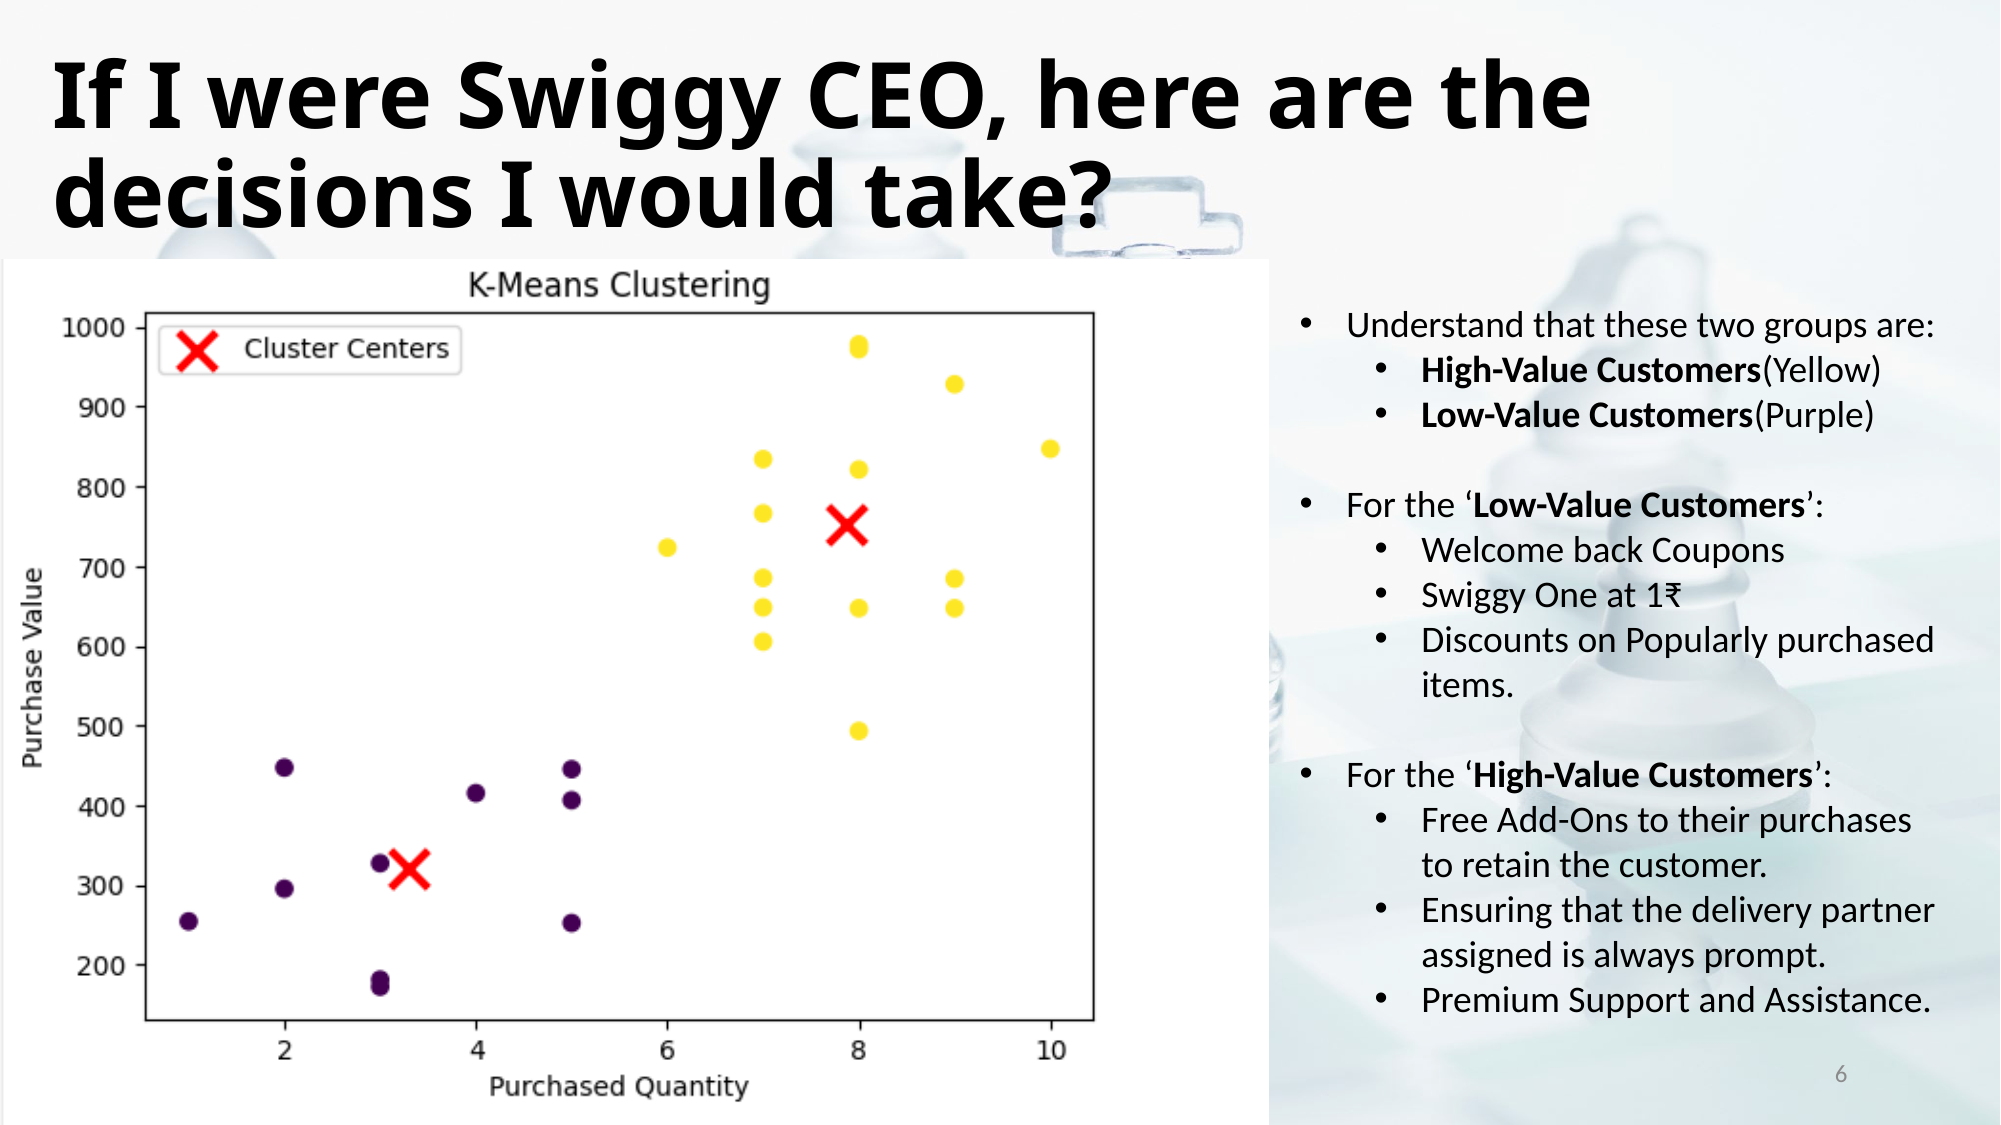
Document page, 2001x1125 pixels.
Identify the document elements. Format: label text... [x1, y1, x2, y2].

picture [0, 259, 1269, 1125]
text_box If I were Swiggy CEO, here are the decisions I would take? [37, 42, 1763, 260]
slide_number 6 [1412, 1073, 1863, 1103]
text_box Understand that these two groups are: High-Value Customers(Yellow) Low-Value Customers(Purple) For the ‘Low-Value Customers’: Welcome back Coupons Swiggy One at 1₹ Discounts on Popularly purchased items. For the ‘High-Value Customers’: Free Add-Ons to their purchases to retain the customer. Ensuring that the delivery partner assigned is always prompt. Premium Support and Assistance. [1284, 292, 1954, 1073]
